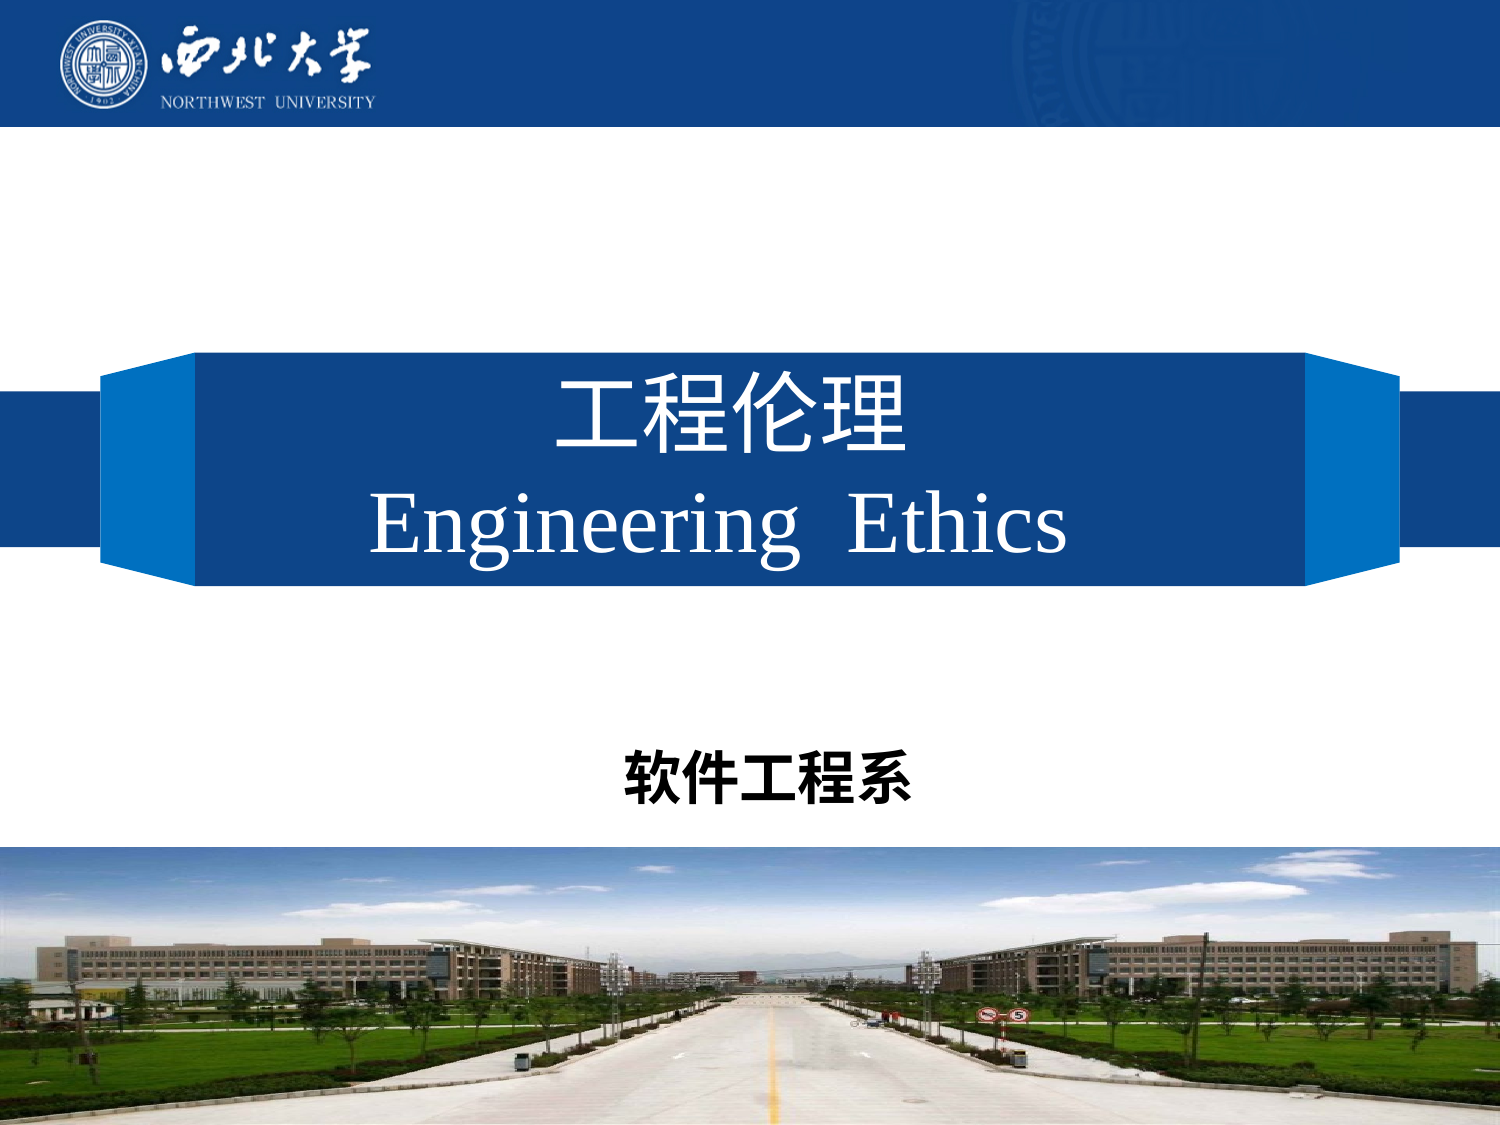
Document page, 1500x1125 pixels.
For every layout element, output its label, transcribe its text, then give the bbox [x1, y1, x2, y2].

text_box 软件工程系 [503, 733, 1035, 819]
picture [0, 0, 1500, 127]
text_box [0, 352, 1500, 587]
picture [0, 847, 1500, 1125]
